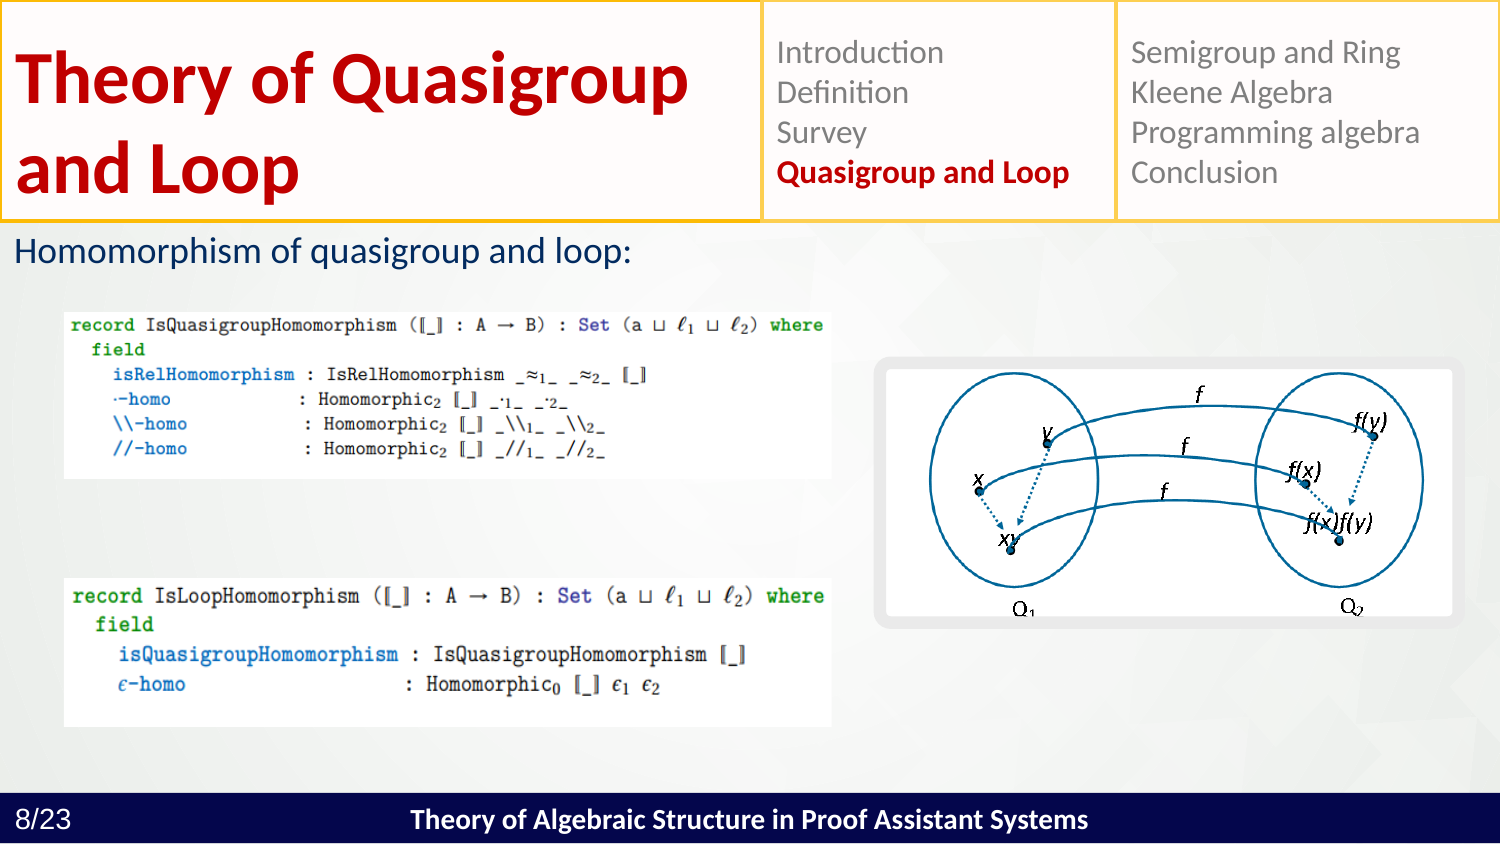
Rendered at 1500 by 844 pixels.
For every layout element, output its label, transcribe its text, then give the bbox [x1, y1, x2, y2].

text_box Introduction Definition Survey Quasigroup and Loop [761, 0, 1116, 221]
text_box 8/23 [0, 792, 95, 843]
text_box Theory of Quasigroup and Loop [0, 21, 761, 217]
picture [63, 311, 832, 480]
text_box Homomorphism of quasigroup and loop: [0, 221, 1488, 279]
picture [879, 362, 1459, 623]
picture [63, 578, 832, 727]
text_box [0, 217, 761, 221]
text_box Theory of Algebraic Structure in Proof Assistant Systems [0, 792, 1500, 844]
text_box [0, 0, 761, 21]
text_box Semigroup and Ring Kleene Algebra Programming algebra Conclusion [1116, 0, 1500, 221]
